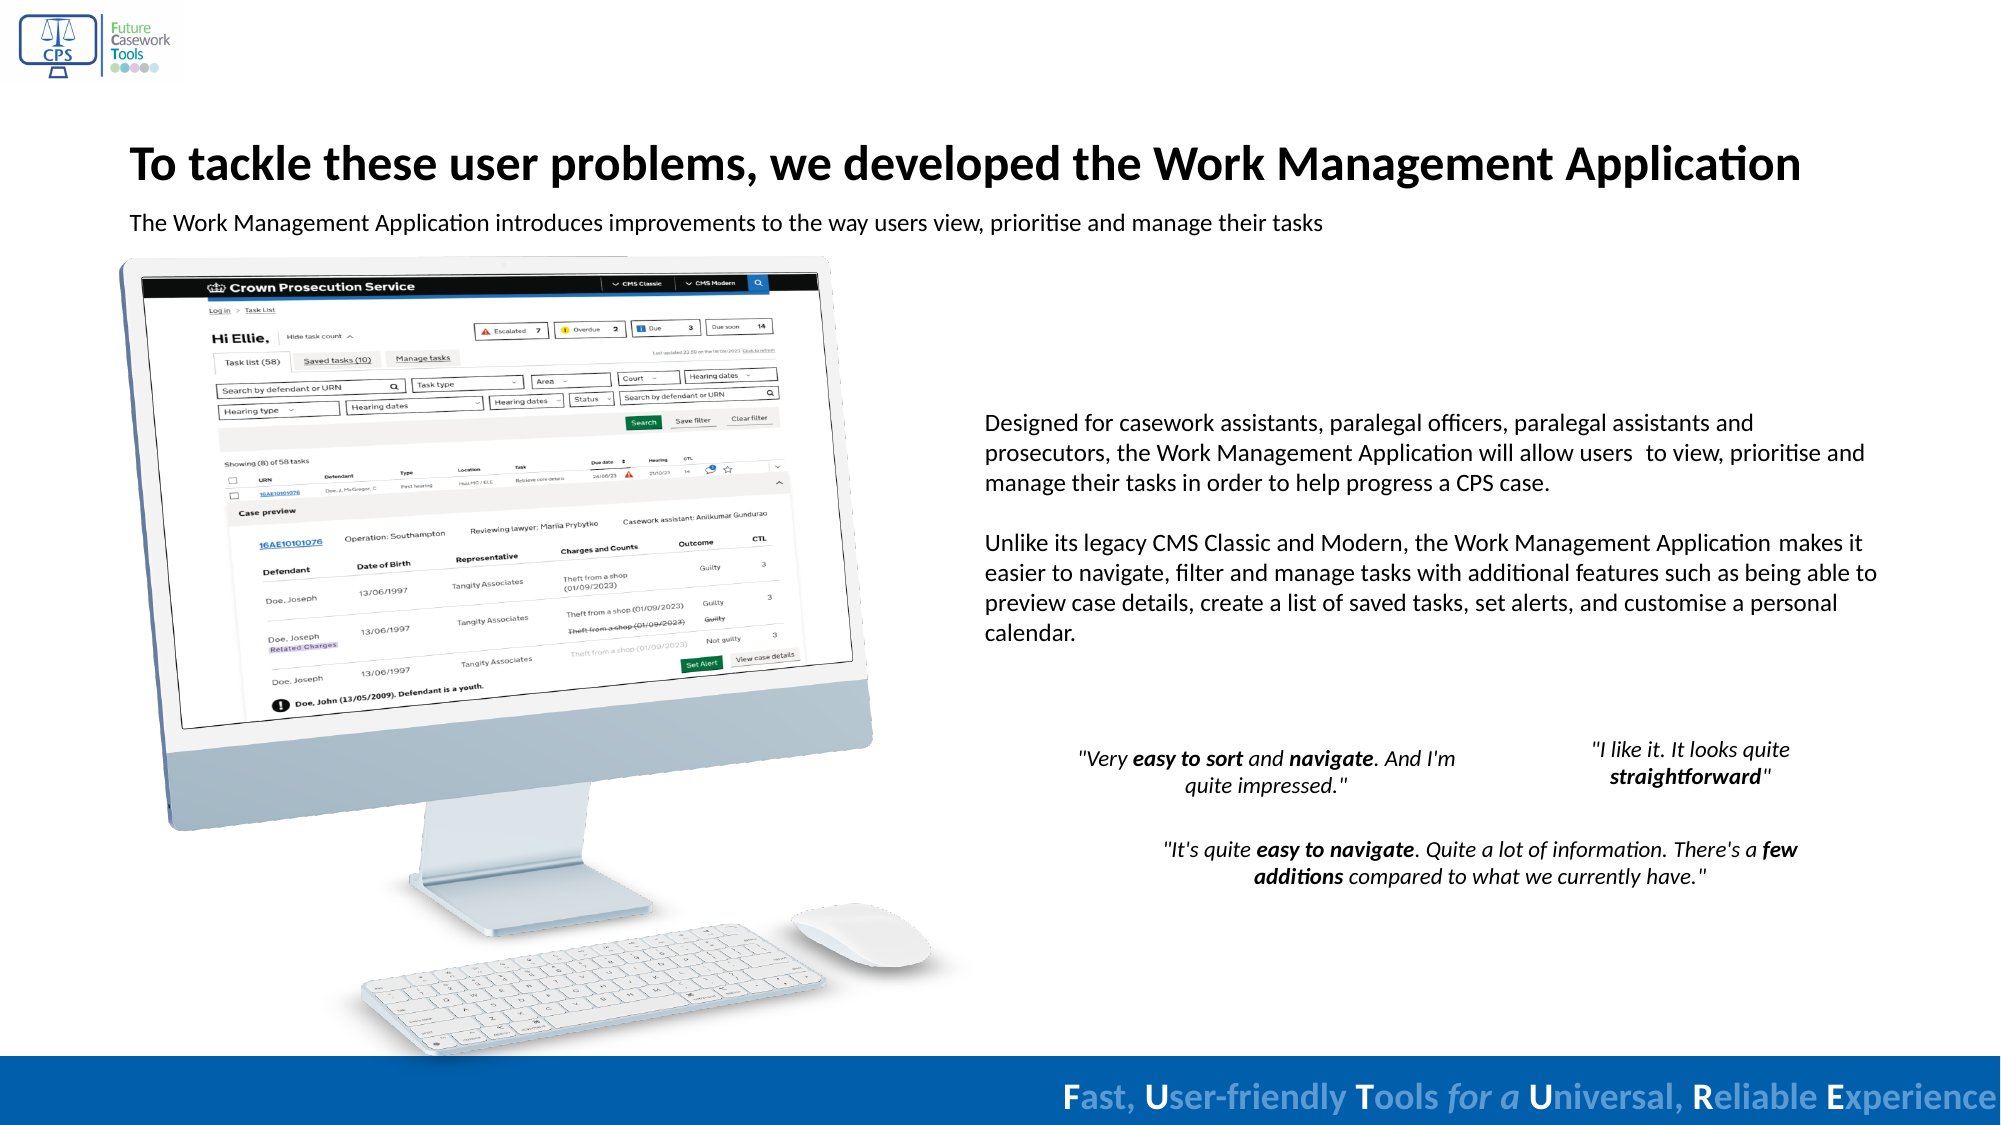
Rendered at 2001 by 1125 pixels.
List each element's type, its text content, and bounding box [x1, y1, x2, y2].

text_box The Work Management Application introduces improvements to the way users view, prioritise and manage their tasks [1157, 198, 1910, 244]
text_box "I like it. It looks quite straightforward" [1501, 726, 1881, 824]
picture [0, 168, 1157, 1114]
picture [0, 0, 183, 83]
text_box "It's quite easy to navigate. Quite a lot of information. There's a few additions compared to what we currently have." [1157, 827, 1857, 897]
text_box "Very easy to sort and navigate. And I'm quite impressed." [1157, 736, 1491, 806]
text_box Designed for casework assistants, paralegal officers, paralegal assistants and prosecutors, the Work Management Application will allow users to view, prioritise and manage their tasks in order to help progress a CPS case. Unlike its legacy CMS Classic and Modern, the Work Management Application makes it easier to navigate, filter and manage tasks with additional features such as being able to preview case details, create a list of saved tasks, set alerts, and customise a personal calendar. [1157, 398, 1898, 654]
text_box To tackle these user problems, we developed the Work Management Application [114, 108, 1985, 199]
